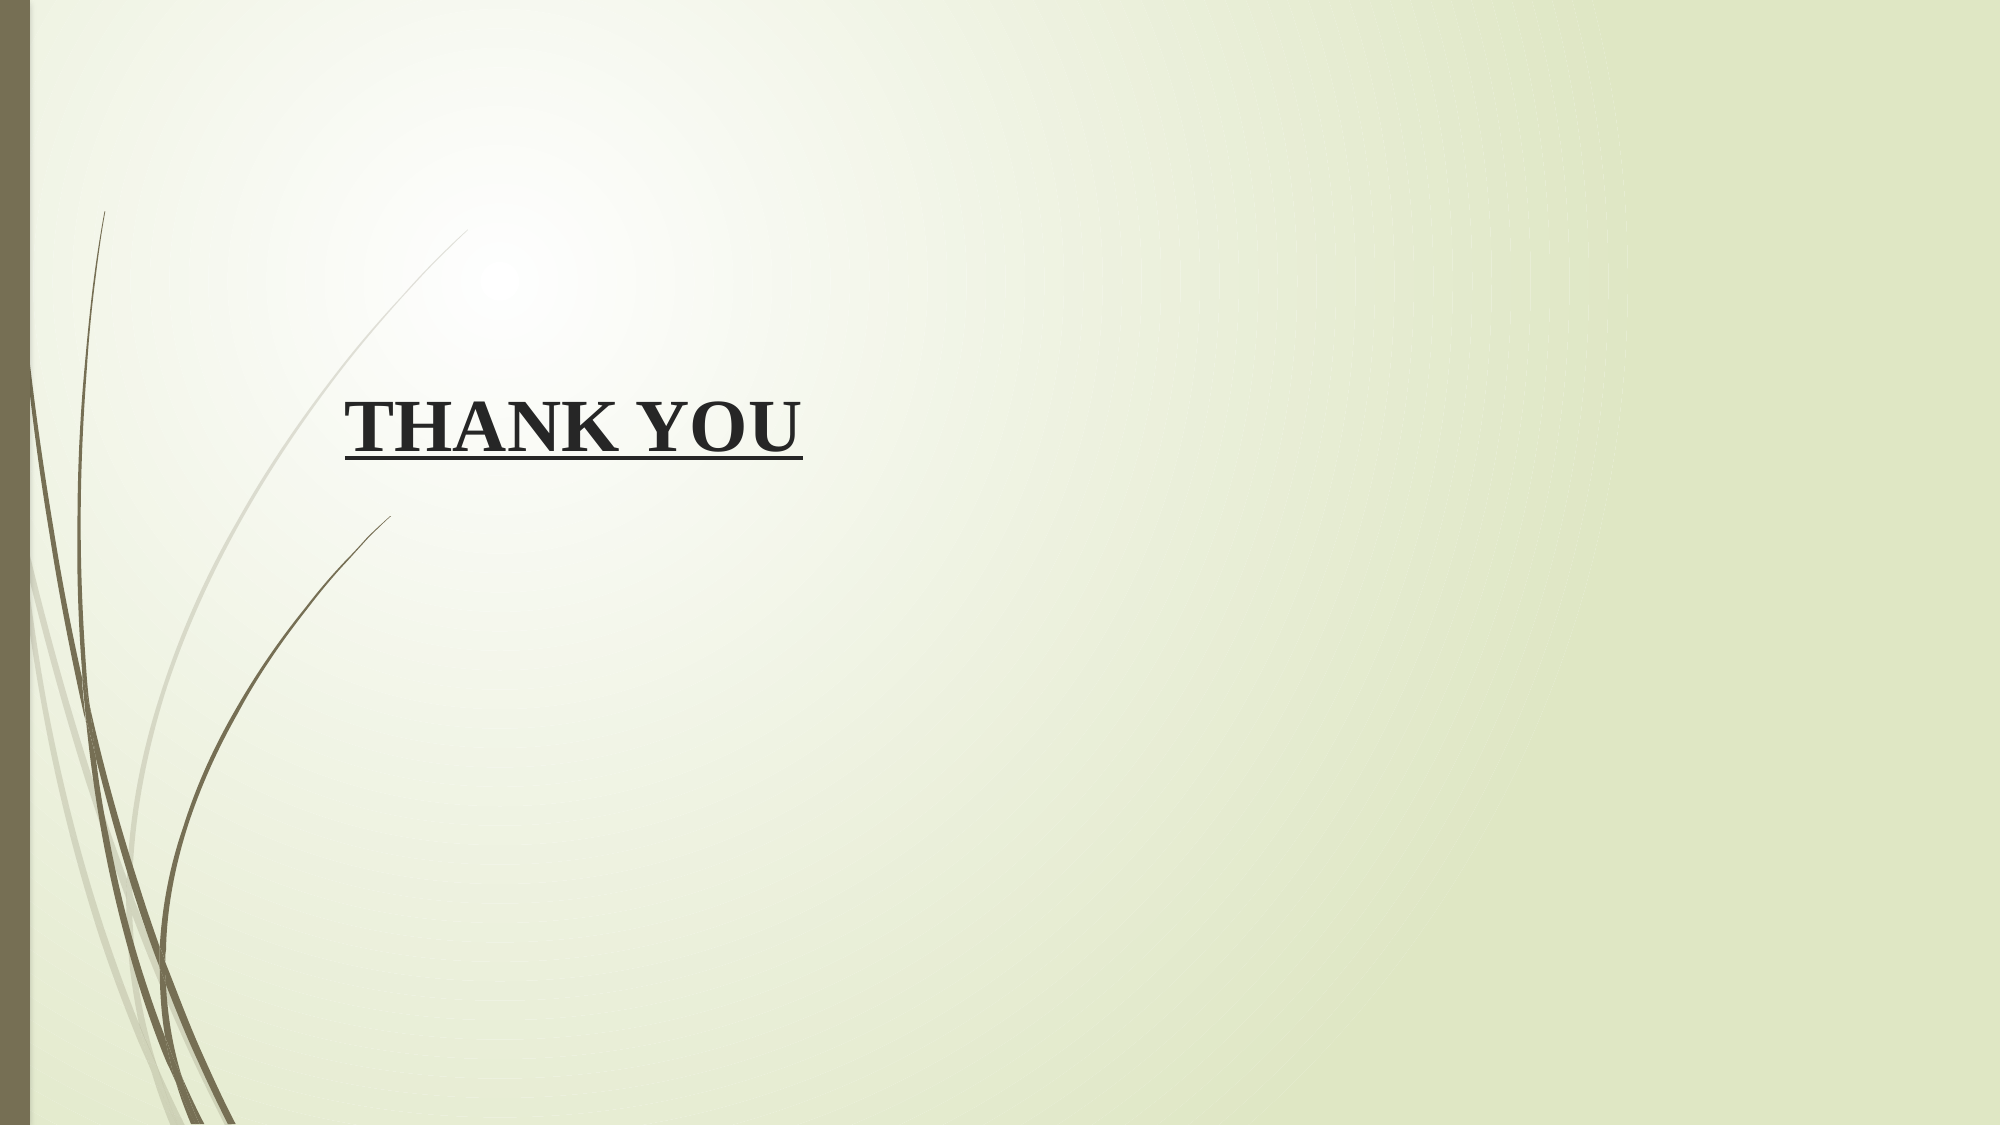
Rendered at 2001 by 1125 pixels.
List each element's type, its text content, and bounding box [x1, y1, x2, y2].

title THANK YOU [329, 369, 2000, 587]
